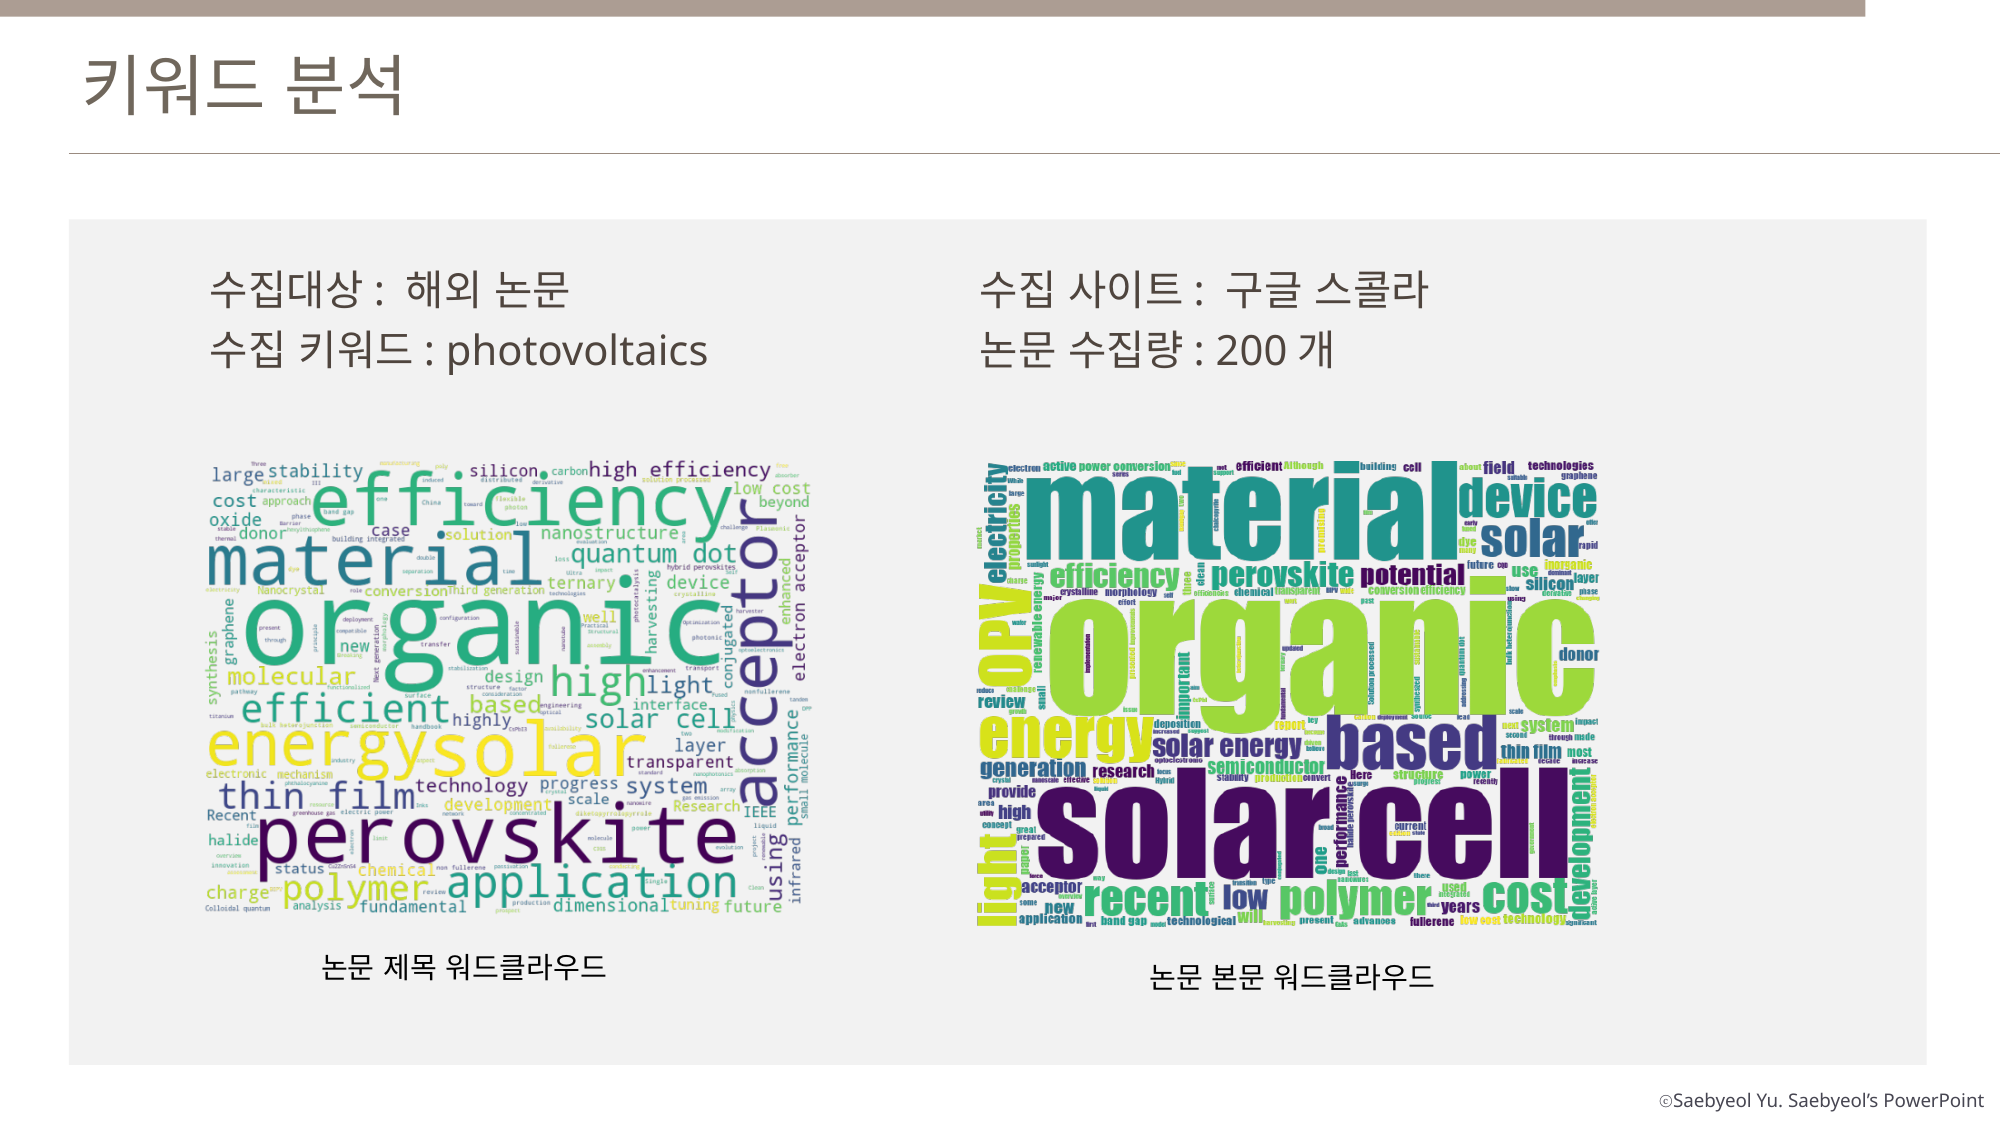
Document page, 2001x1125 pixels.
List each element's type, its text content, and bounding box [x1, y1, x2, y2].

text_box 논문 제목 워드클라우드 [306, 936, 650, 993]
text_box 키워드 분석 [67, 36, 776, 132]
text_box [68, 218, 1928, 1066]
text_box 수집대상: 해외 논문 수집 키워드: photovoltaics [194, 246, 839, 382]
text_box 논문 본문 워드클라우드 [1134, 944, 1519, 1002]
picture [964, 437, 1612, 936]
picture [179, 437, 824, 936]
text_box 수집 사이트: 구글 스콜라 논문 수집량: 200개 [964, 246, 1609, 437]
text_box [0, 0, 1866, 18]
